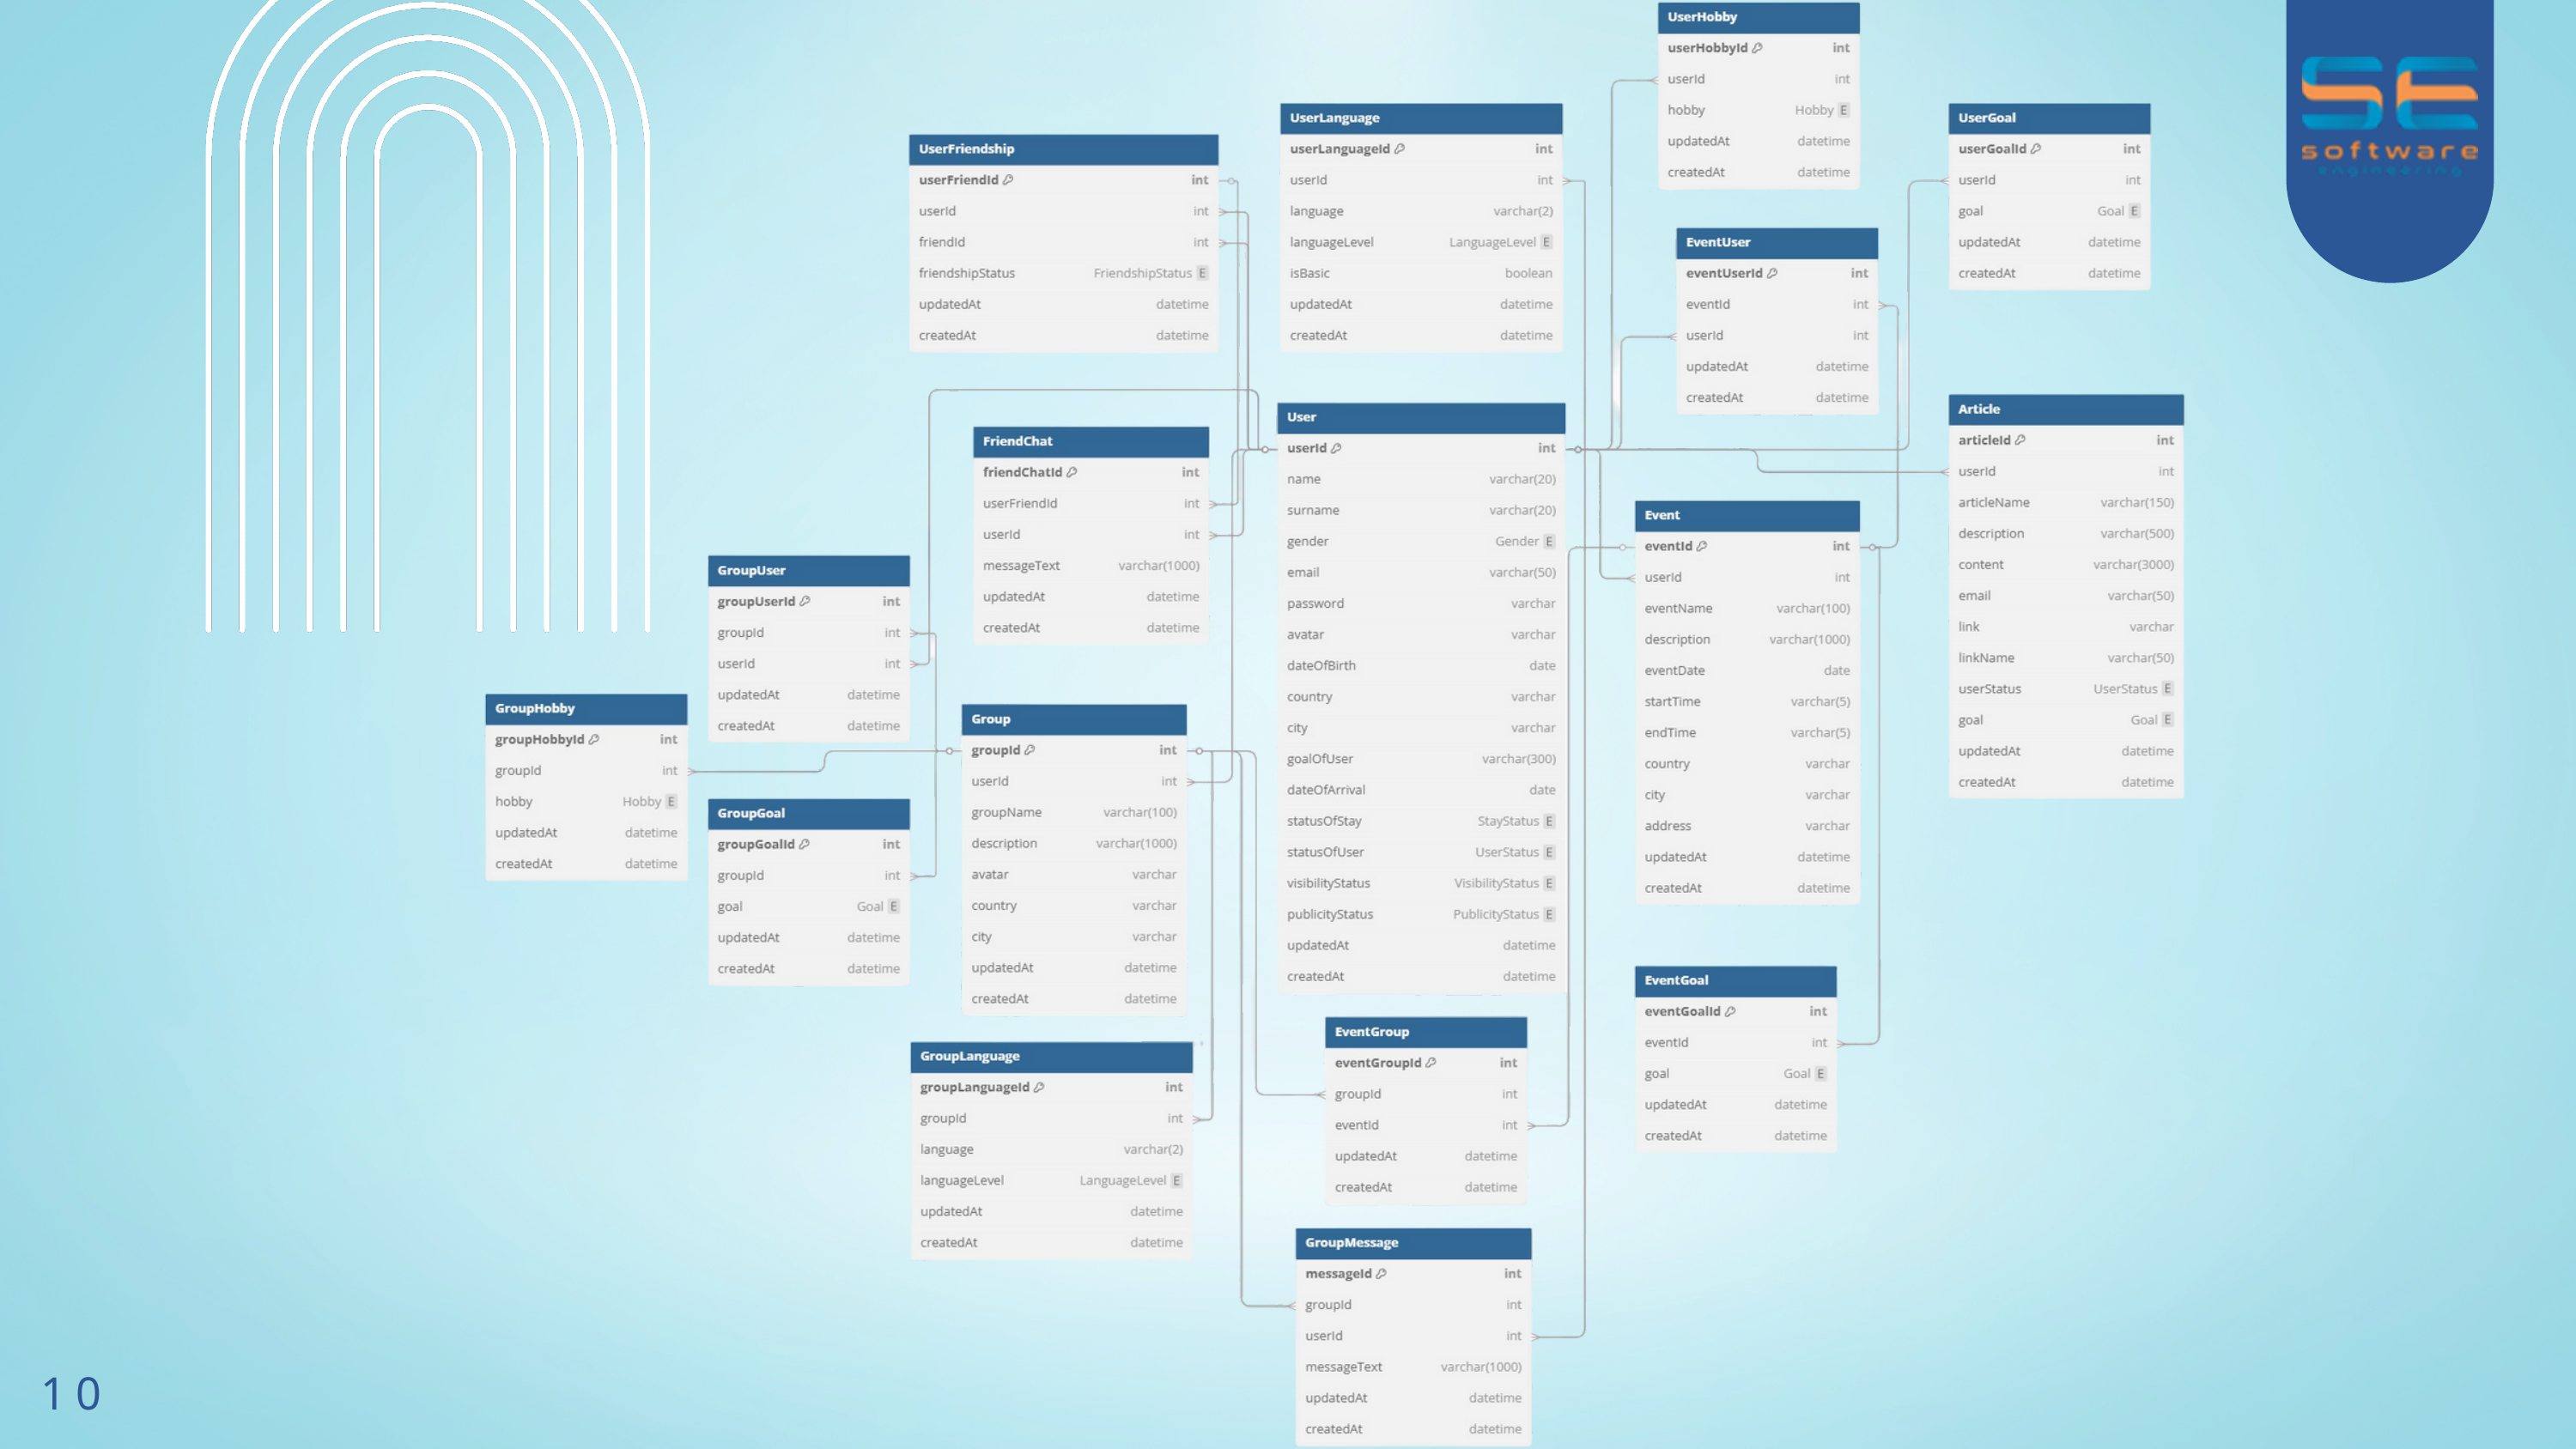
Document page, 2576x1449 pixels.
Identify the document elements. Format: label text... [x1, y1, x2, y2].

text_box [205, 0, 428, 633]
text_box [2246, 0, 2576, 1449]
text_box [428, 0, 2246, 1449]
text_box 10 [40, 1373, 118, 1420]
text_box [0, 0, 428, 1449]
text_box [2286, 0, 2494, 283]
